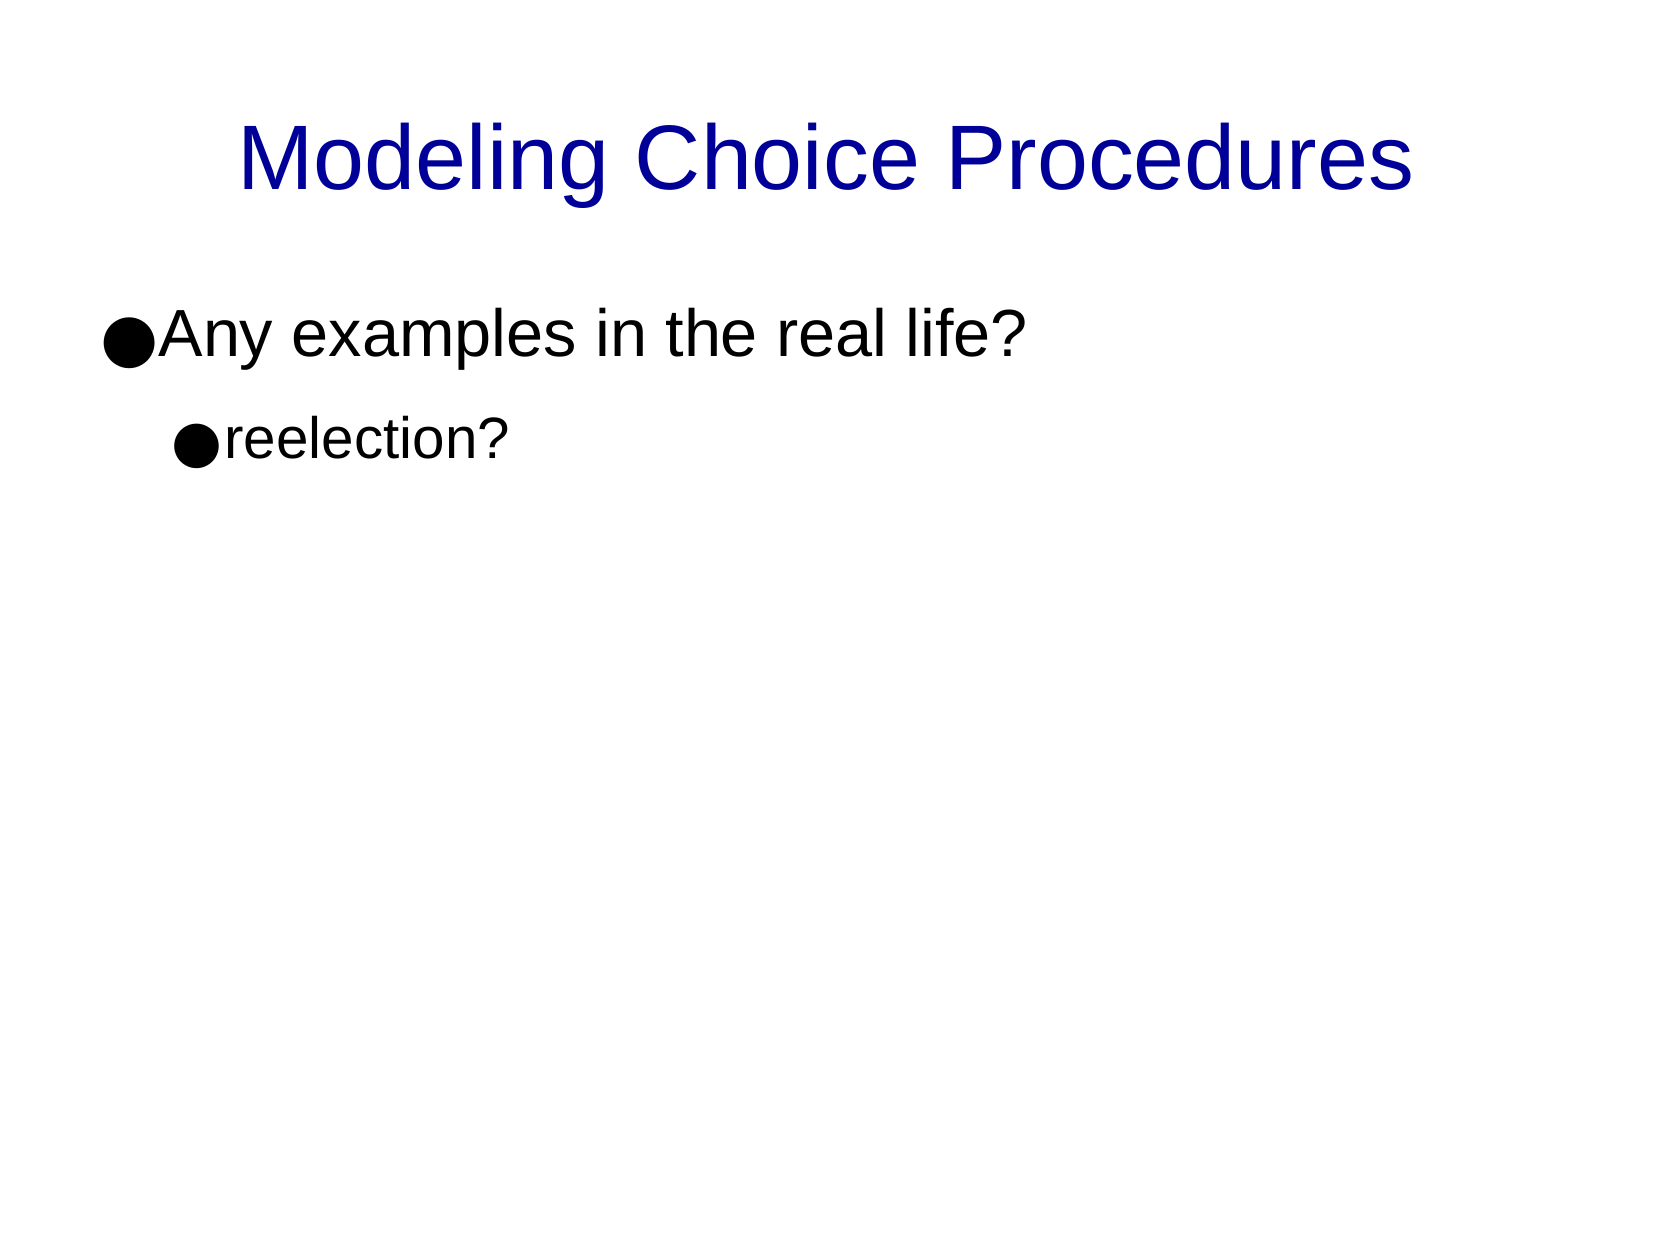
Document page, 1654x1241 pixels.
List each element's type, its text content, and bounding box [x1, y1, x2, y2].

text_box Any examples in the real life? reelection? [82, 290, 1571, 1023]
text_box Modeling Choice Procedures [82, 49, 1571, 257]
